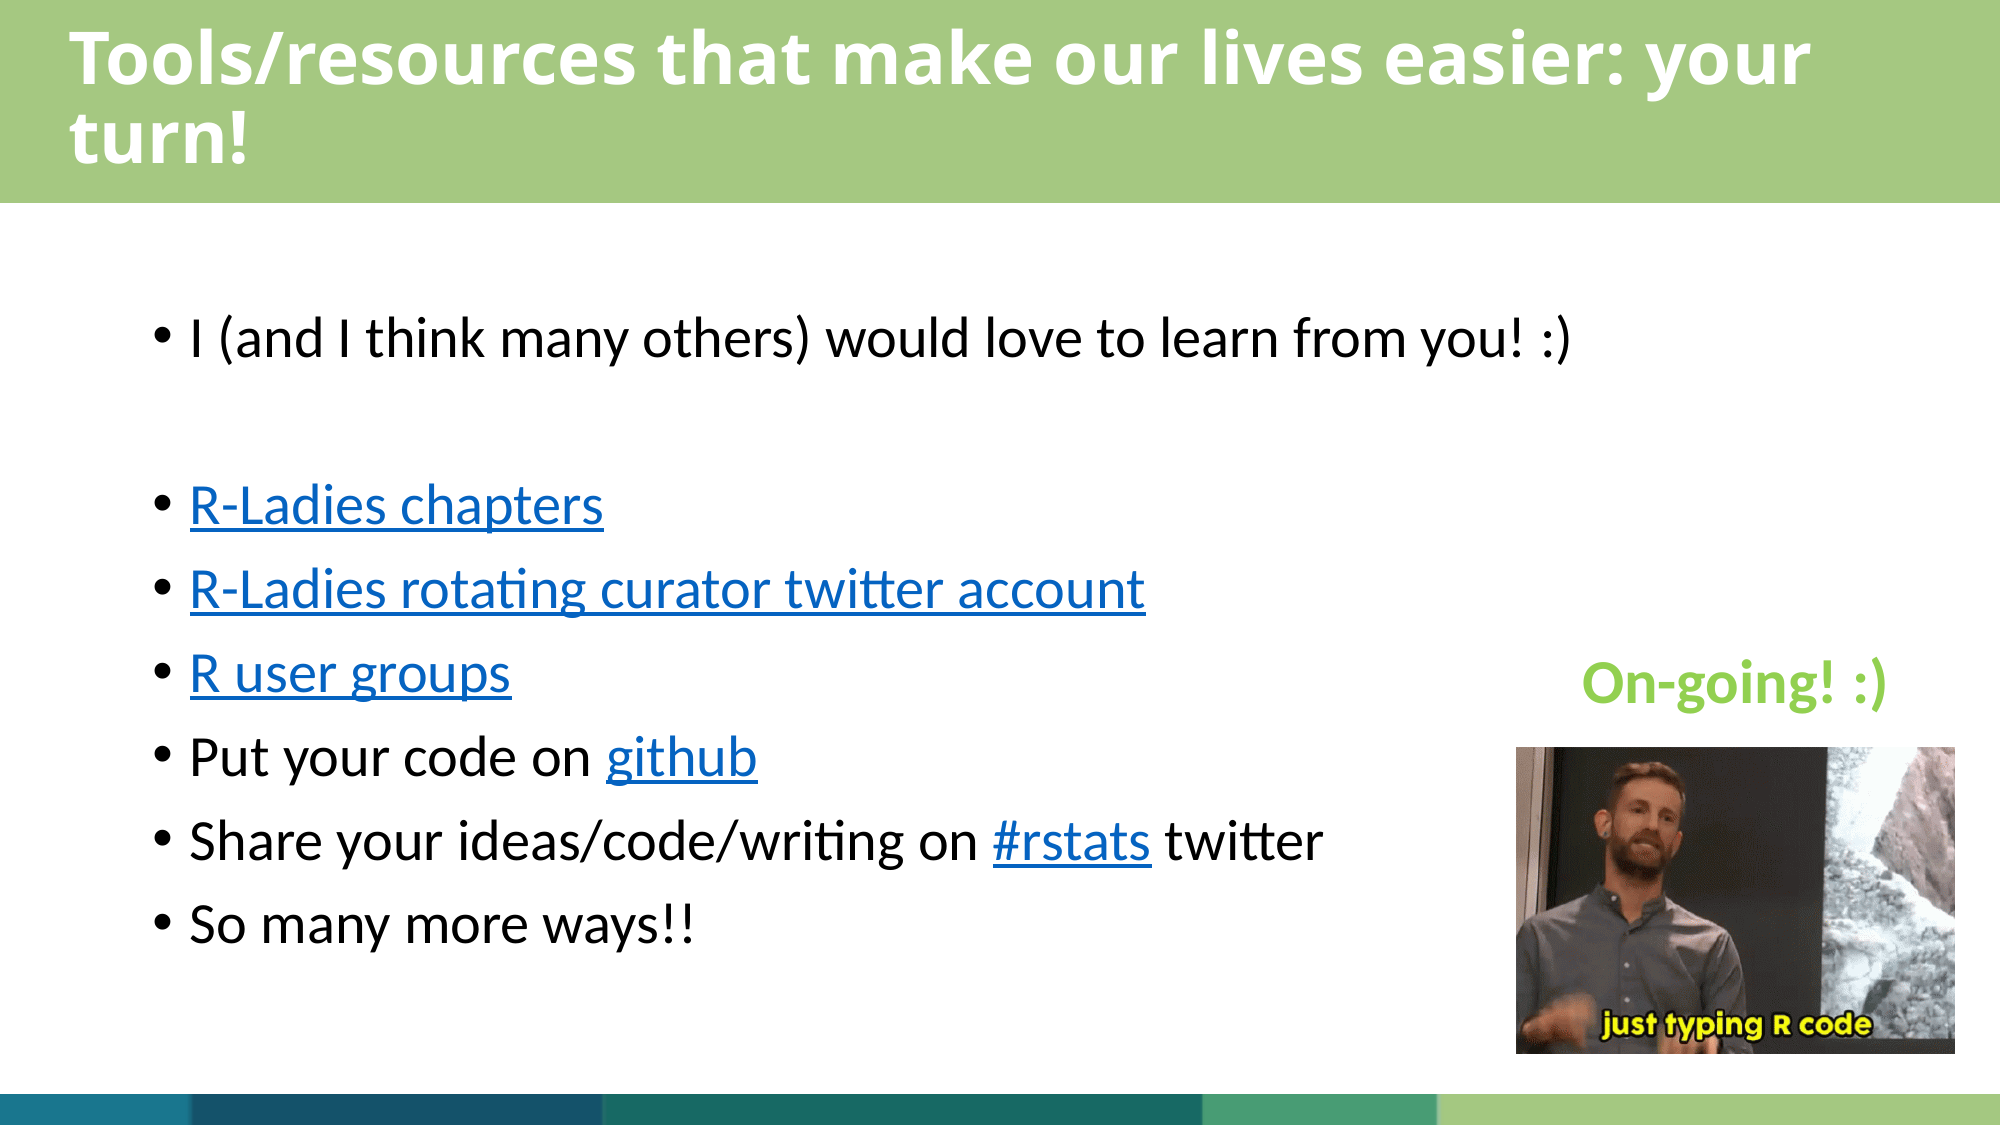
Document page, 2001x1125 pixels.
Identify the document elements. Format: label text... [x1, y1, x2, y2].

list I (and I think many others) would love to learn from you! :) R-Ladies chapters R-Ladies rotating curator twitter account R user groups Put your code on github Share your ideas/code/writing on #rstats twitter So many more ways!! [137, 299, 1863, 1014]
picture [1516, 747, 1955, 1054]
text_box Tools/resources that make our lives easier: your turn! [53, 18, 1872, 183]
text_box On-going! :) [1516, 633, 1955, 724]
picture [0, 1094, 2000, 1125]
text_box [0, 0, 2000, 204]
